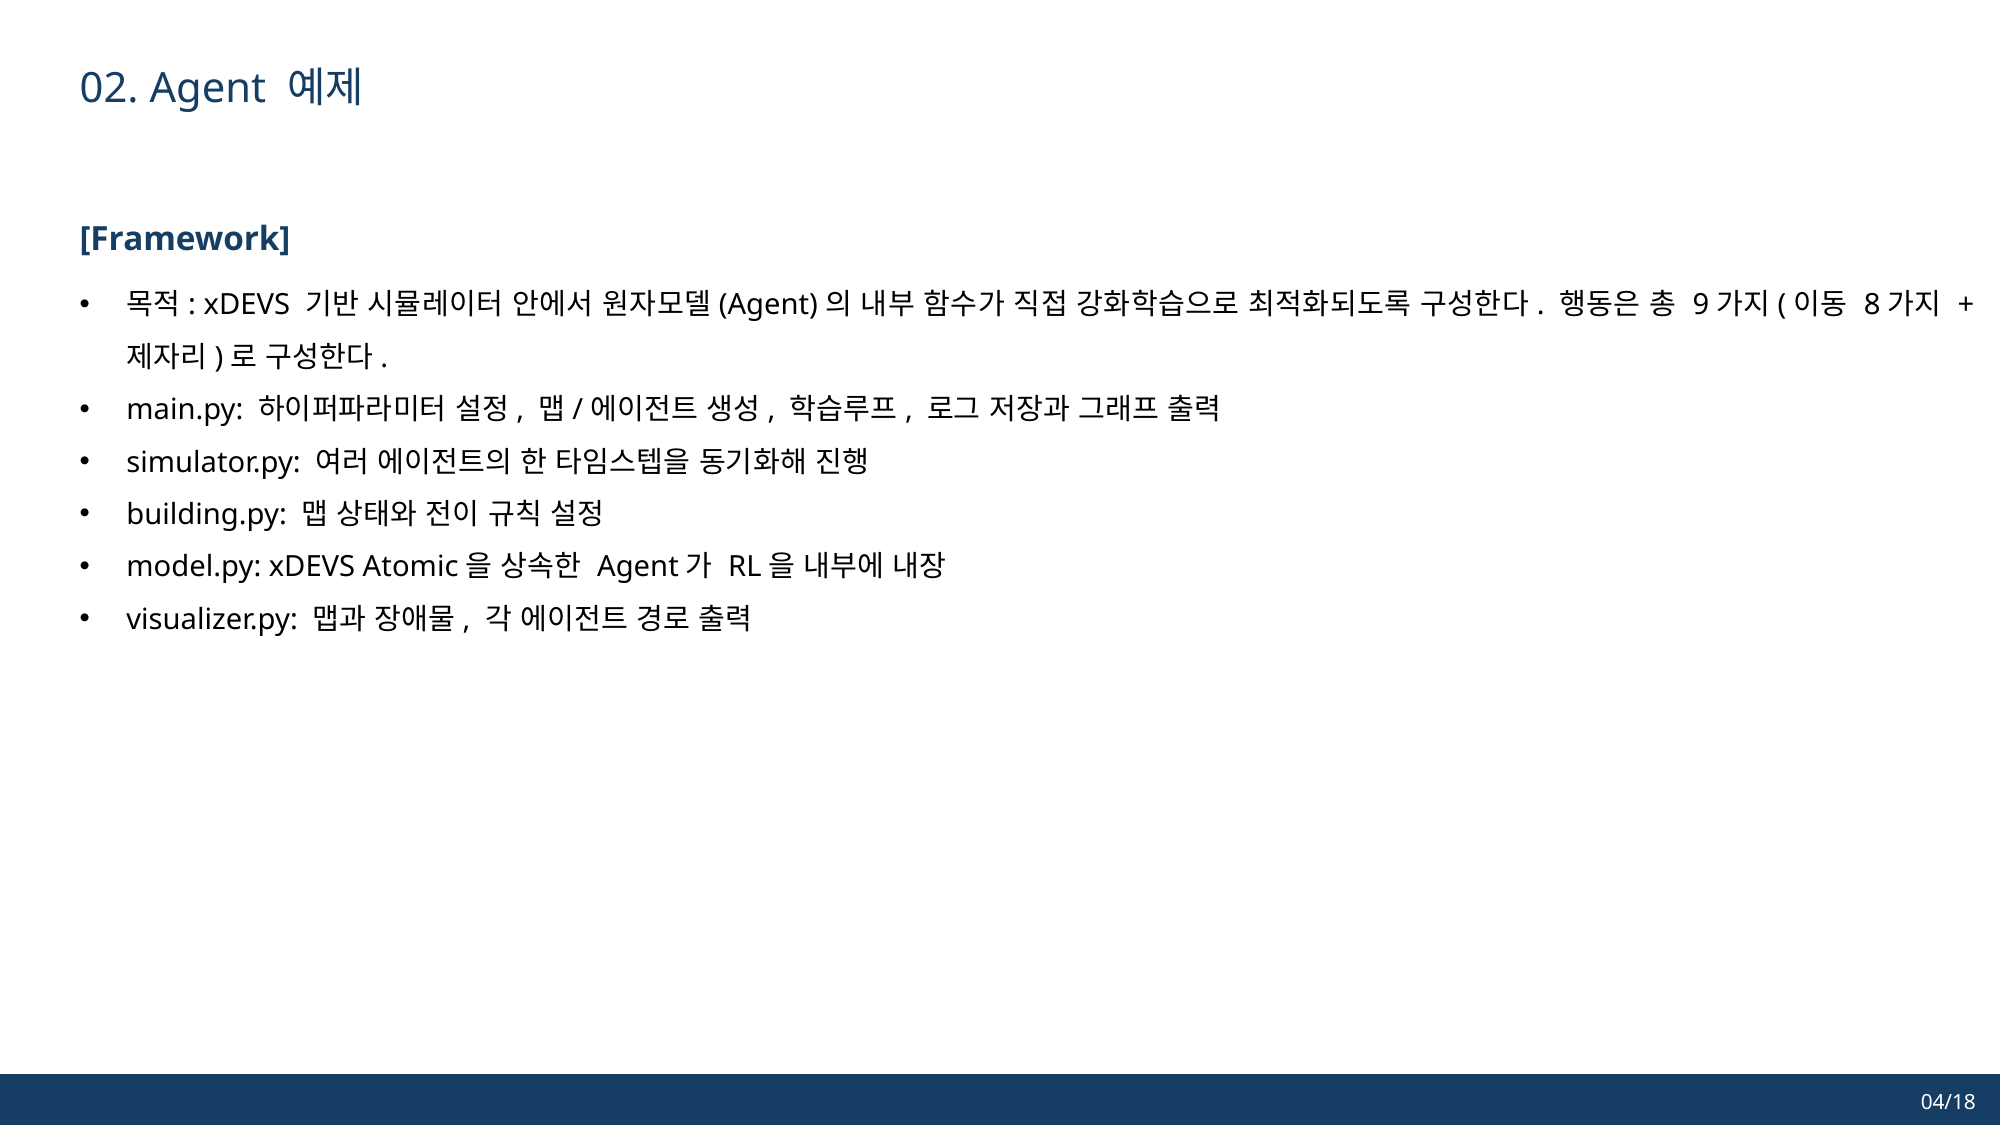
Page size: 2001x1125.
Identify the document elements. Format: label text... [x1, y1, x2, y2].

text_box 04/18 [1906, 1081, 2000, 1121]
text_box [0, 1074, 2000, 1125]
text_box 02. Agent 예제 [64, 53, 1655, 119]
text_box 목적: xDEVS 기반 시뮬레이터 안에서 원자모델(Agent)의 내부 함수가 직접 강화학습으로 최적화되도록 구성한다. 행동은 총 9가지(이동 8가지 + 제자리)로 구성한다. main.py: 하이퍼파라미터 설정, 맵/에이전트 생성, 학습루프, 로그 저장과 그래프 출력 simulator.py: 여러 에이전트의 한 타임스텝을 동기화해 진행 building.py: 맵 상태와 전이 규칙 설정 model.py: xDEVS Atomic을 상속한 Agent가 RL을 내부에 내장 visualizer.py: 맵과 장애물, 각 에이전트 경로 출력 [64, 260, 1989, 695]
text_box [Framework] [64, 190, 1934, 265]
